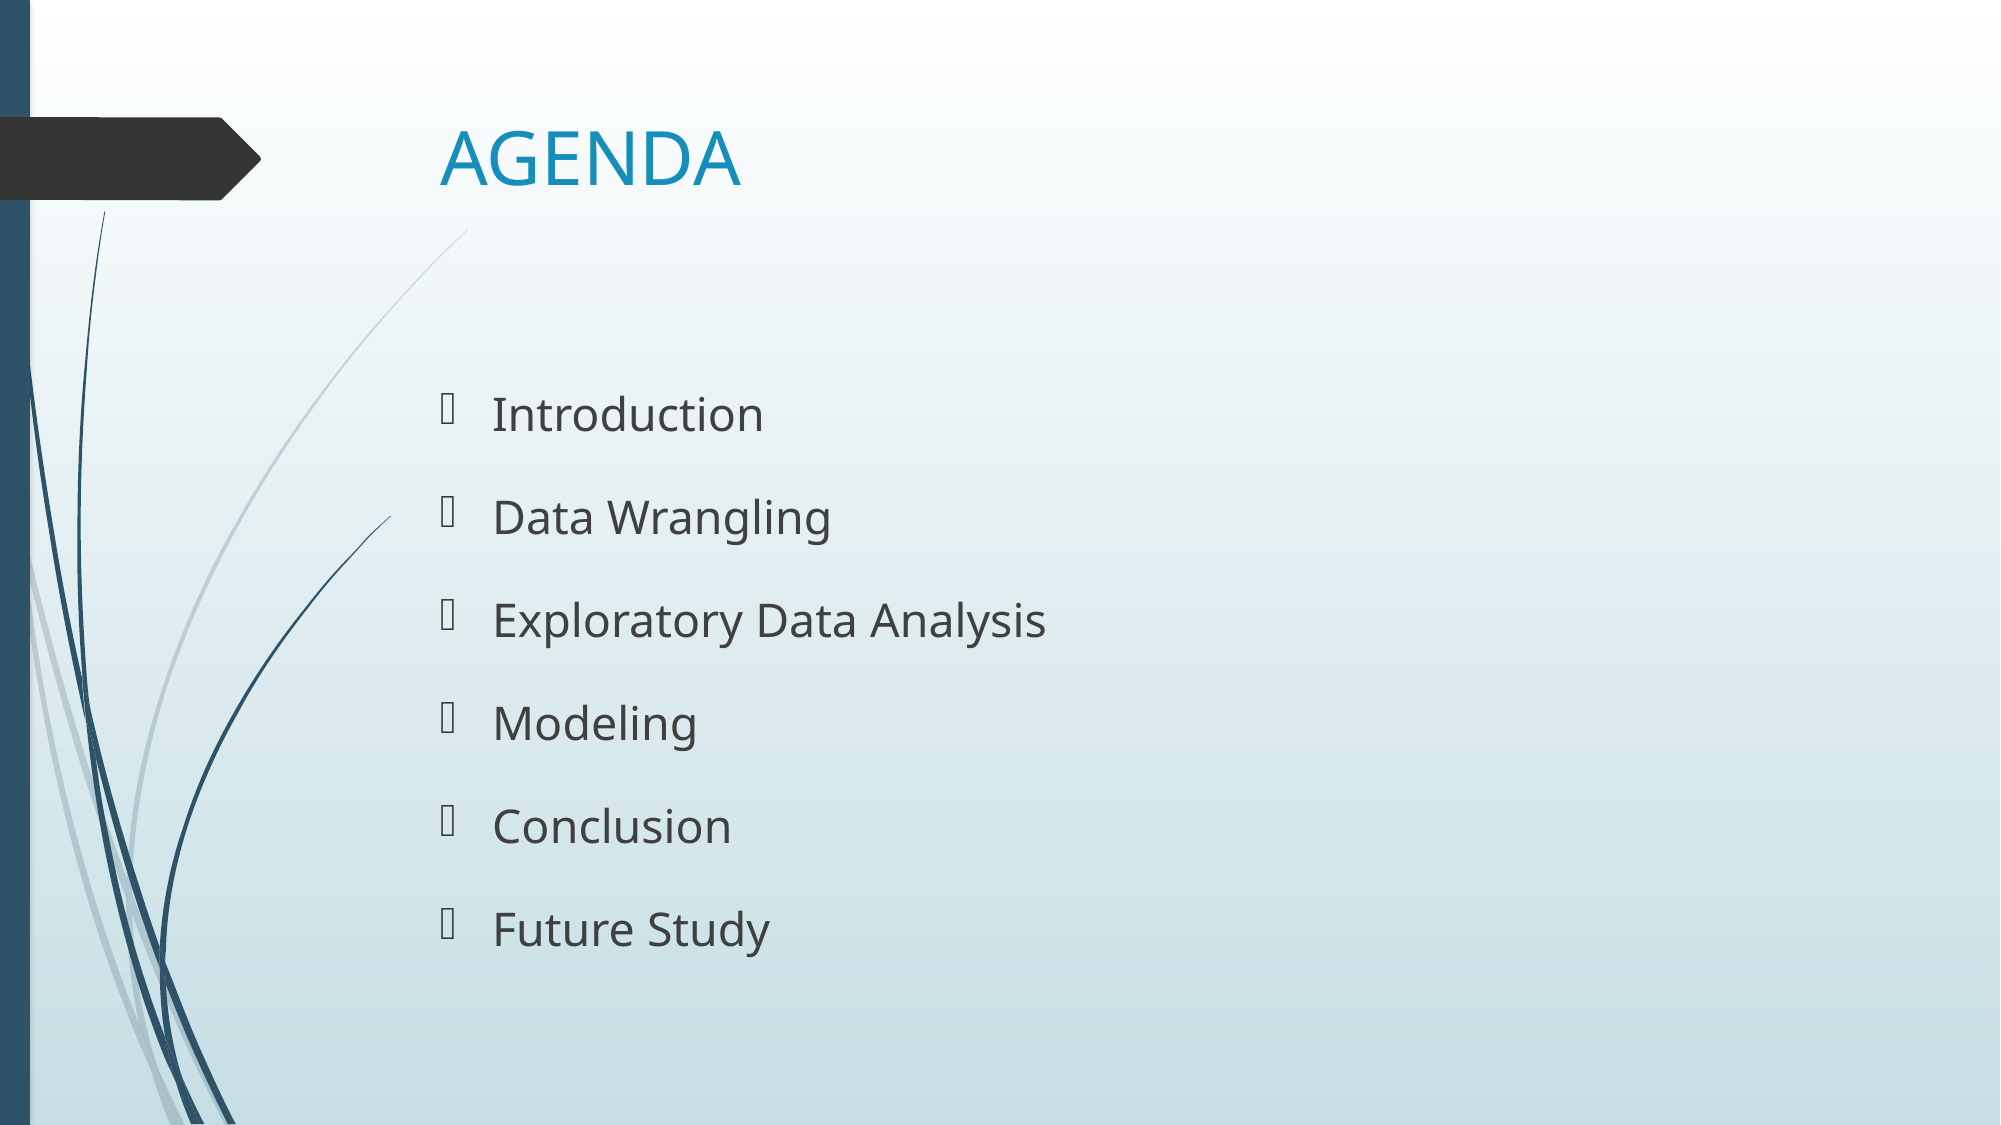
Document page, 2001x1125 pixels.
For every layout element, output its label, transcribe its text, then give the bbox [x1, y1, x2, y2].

list Introduction Data Wrangling Exploratory Data Analysis Modeling Conclusion Future Study [424, 350, 1888, 970]
title AGENDA [425, 102, 1888, 313]
